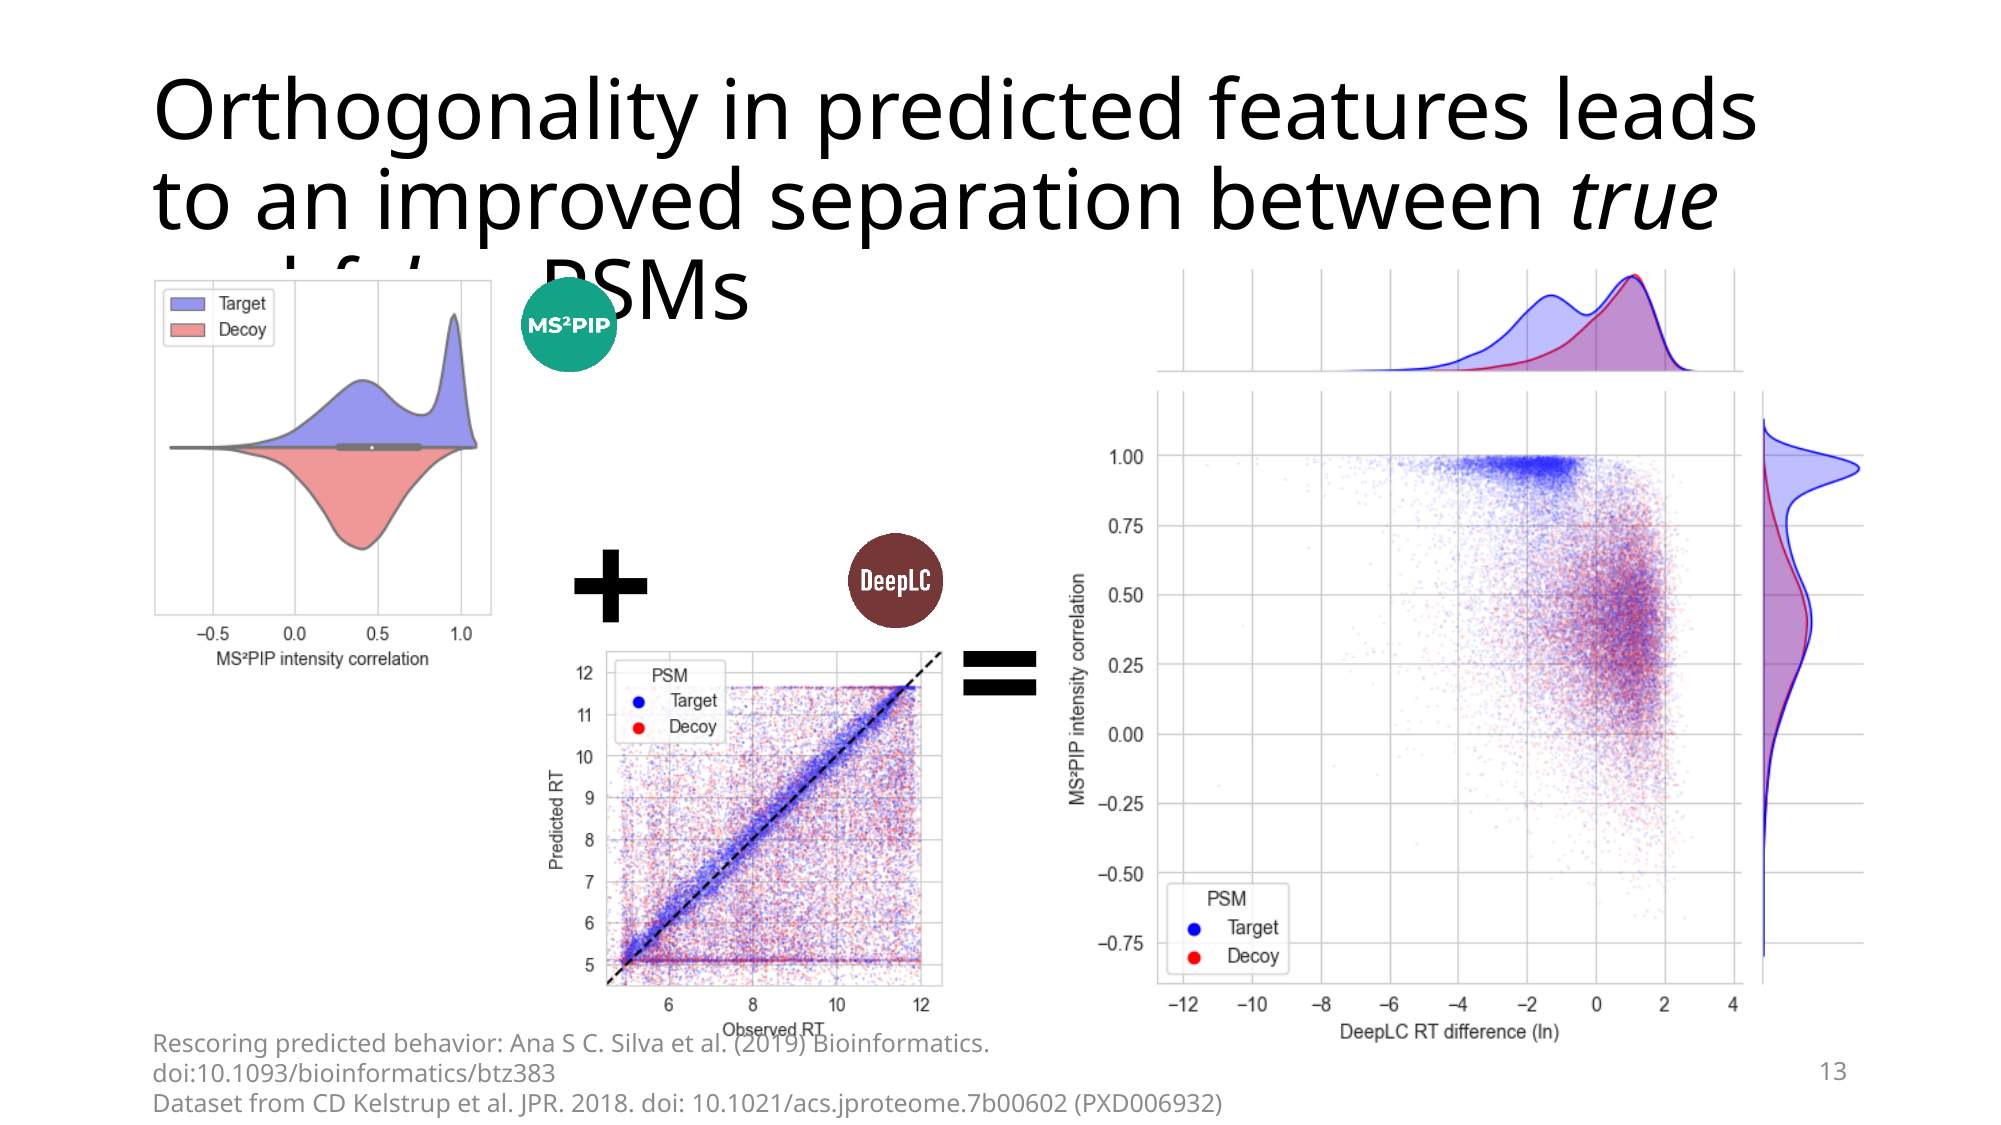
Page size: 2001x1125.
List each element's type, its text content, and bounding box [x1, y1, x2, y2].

slide_number 13 [1412, 1055, 1863, 1103]
text_box + [553, 482, 696, 640]
picture [538, 640, 954, 1051]
picture [1057, 257, 1876, 1055]
text_box = [928, 569, 1057, 765]
footer Rescoring predicted behavior: Ana S C. Silva et al. (2019) Bioinformatics. doi:10.1093/bioinformatics/btz383 Dataset from CD Kelstrup et al. JPR. 2018. doi: 10.1021/acs.jproteome.7b00602 (PXD006932) [137, 1042, 1338, 1103]
picture [848, 533, 943, 628]
picture [521, 277, 617, 372]
title Orthogonality in predicted features leads to an improved separation between true and false PSMs [137, 59, 1863, 278]
picture [142, 269, 503, 680]
